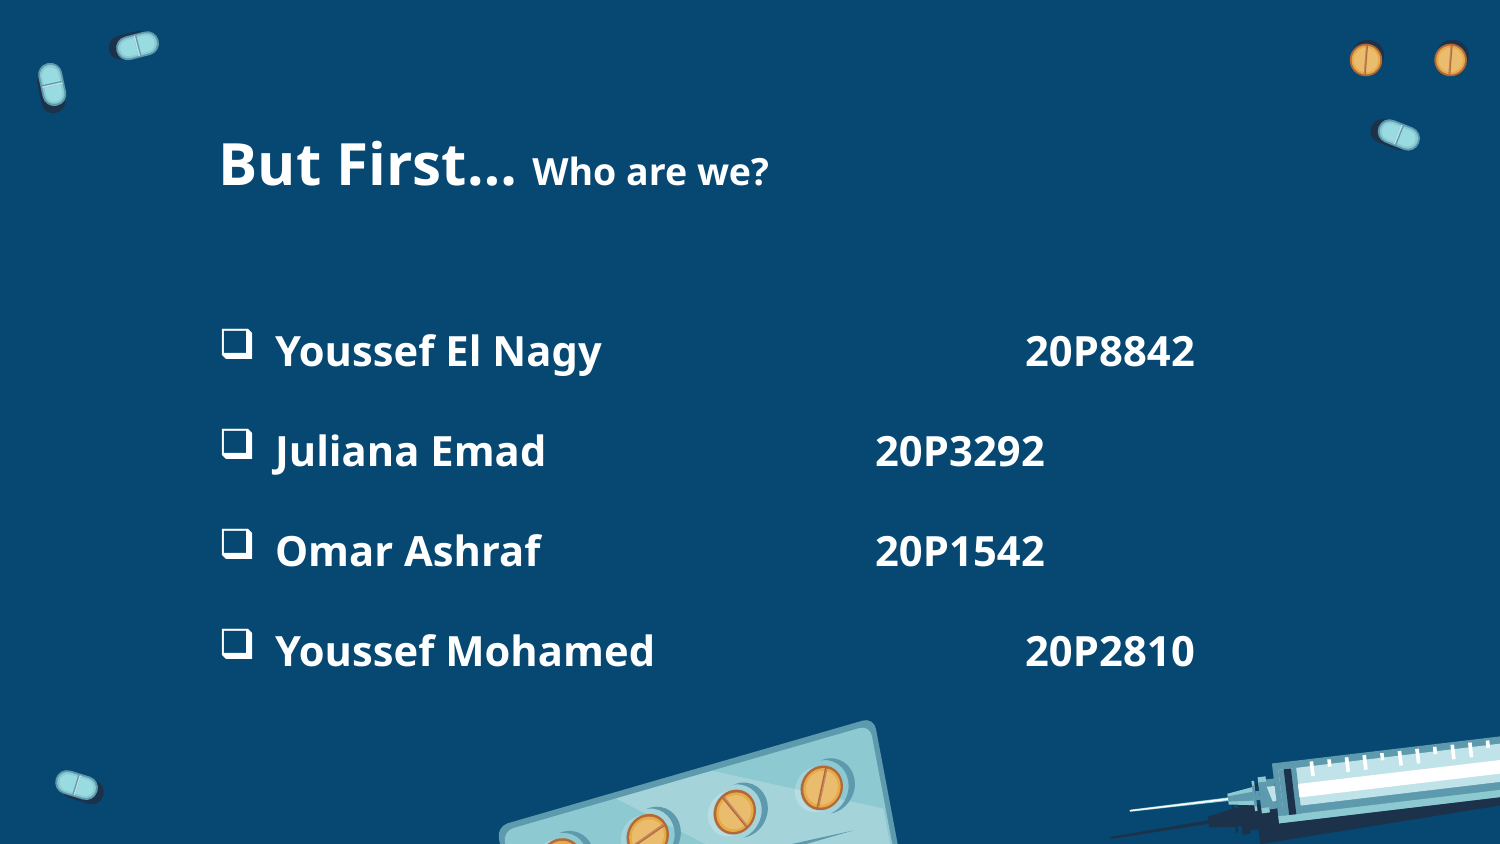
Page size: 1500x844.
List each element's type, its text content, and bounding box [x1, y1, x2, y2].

text_box Youssef El Nagy 20P8842 Juliana Emad 20P3292 Omar Ashraf 20P1542 Youssef Mohamed 20P2810 [203, 251, 1424, 740]
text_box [458, 610, 951, 844]
title But First… Who are we? [203, 112, 1472, 207]
